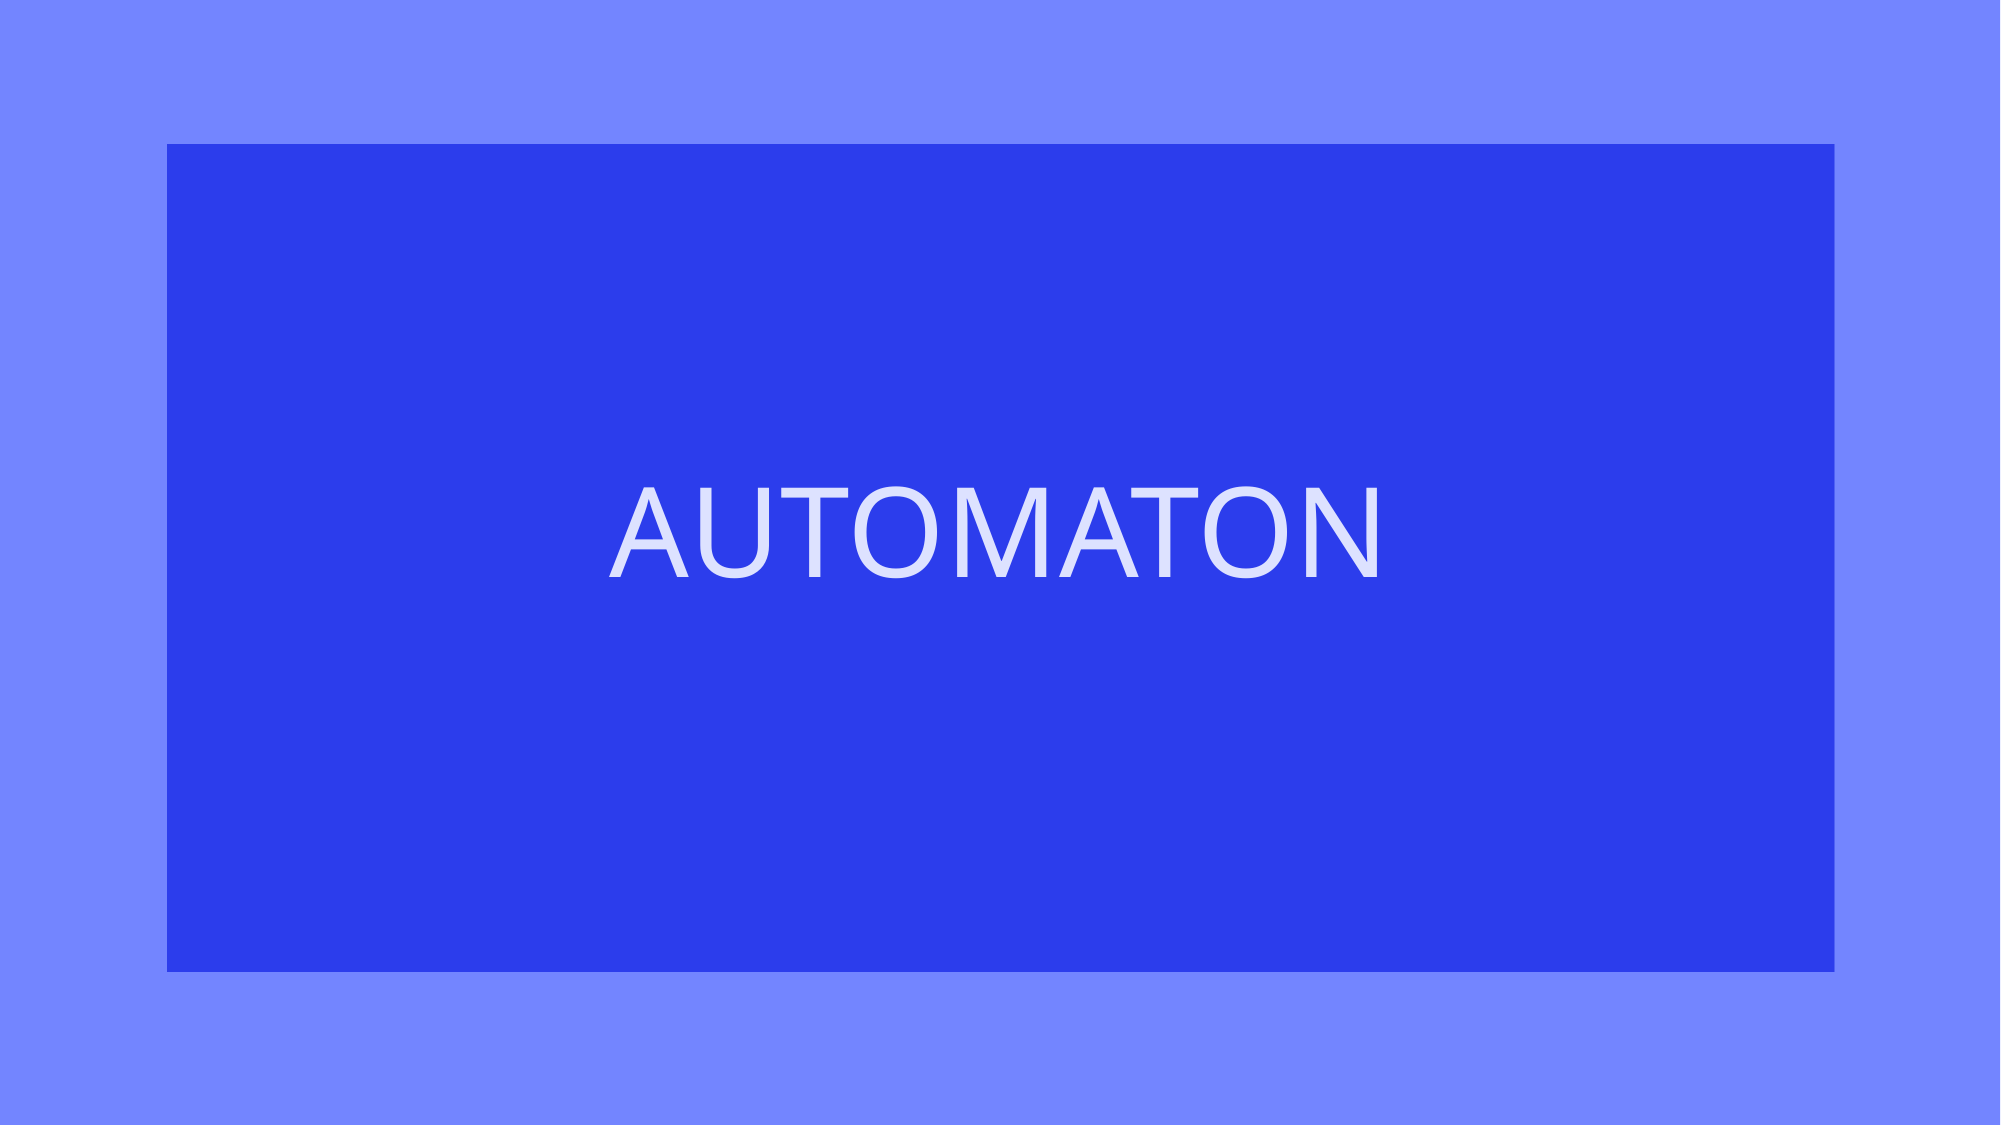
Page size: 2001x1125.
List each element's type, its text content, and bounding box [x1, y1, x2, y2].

text_box AUTOMATON [170, 462, 1830, 680]
picture [0, 0, 2001, 1125]
